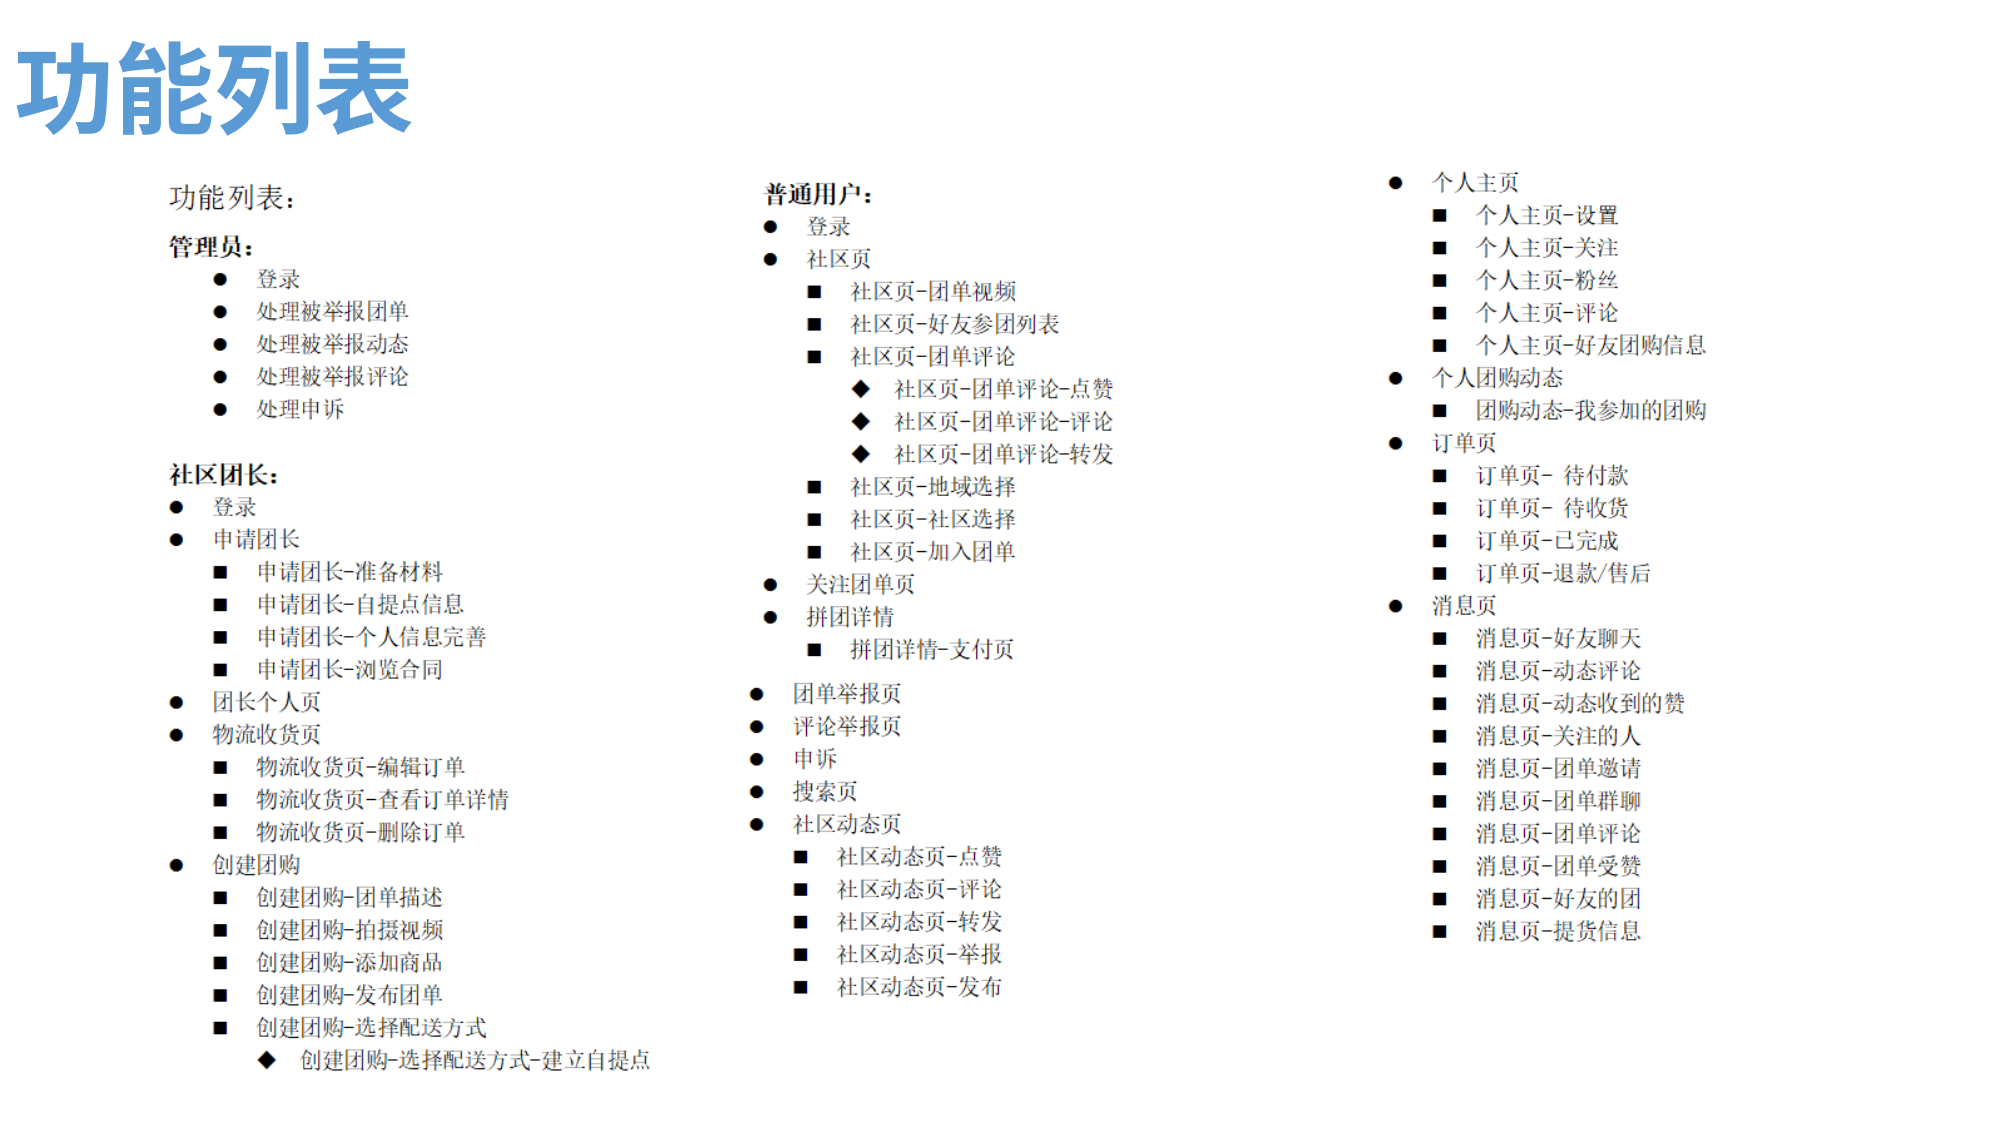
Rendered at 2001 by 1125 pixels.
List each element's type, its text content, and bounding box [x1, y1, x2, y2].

picture [732, 678, 1137, 1040]
text_box 功能列表 [0, 19, 1908, 154]
picture [1371, 168, 1786, 948]
picture [148, 168, 705, 1092]
picture [732, 168, 1268, 665]
